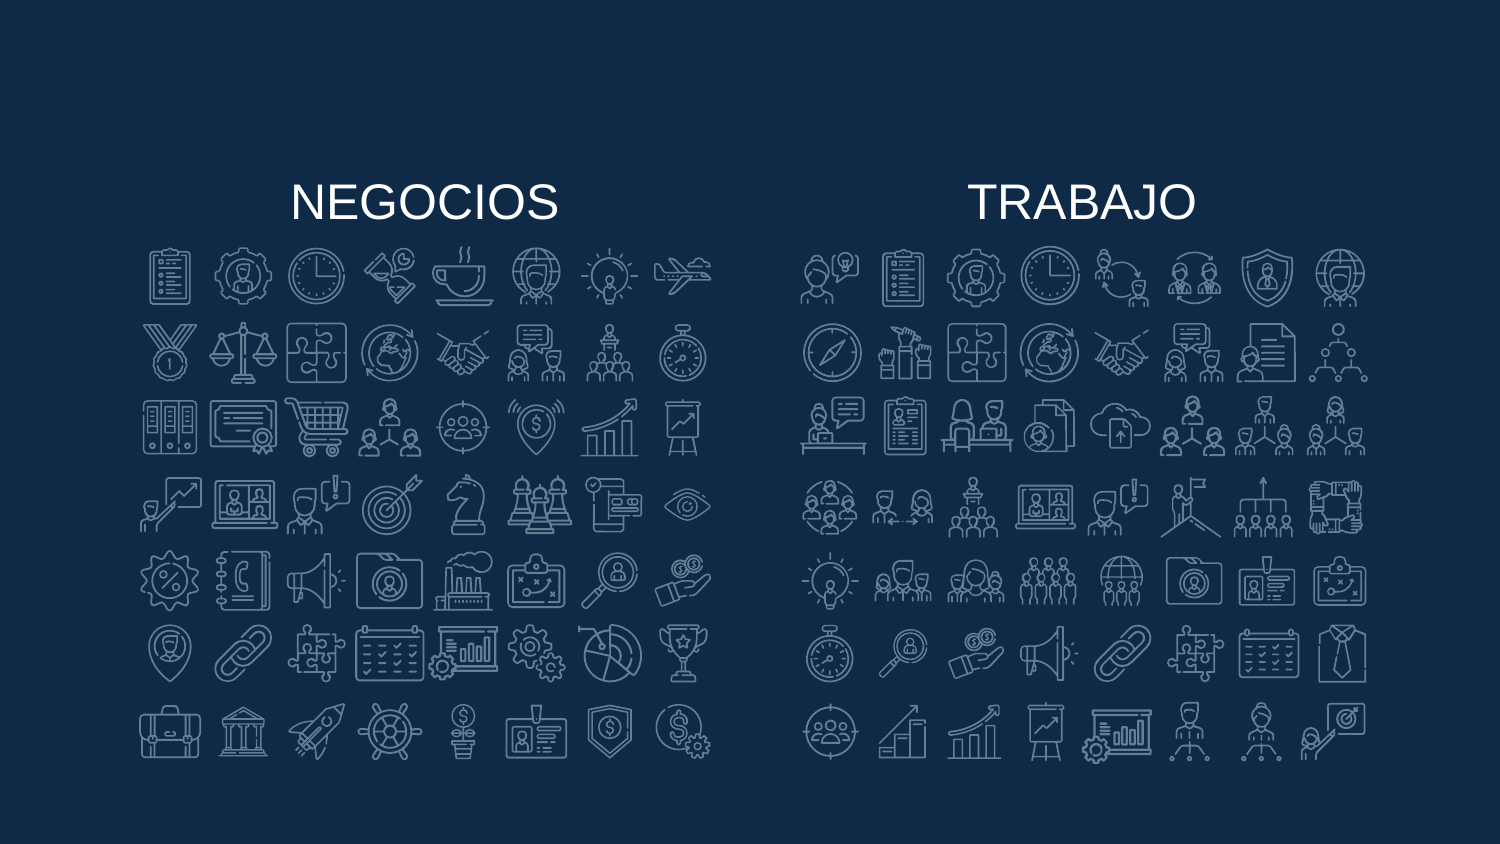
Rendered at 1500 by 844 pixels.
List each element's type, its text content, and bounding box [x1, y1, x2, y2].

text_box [1238, 628, 1300, 679]
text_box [357, 702, 423, 761]
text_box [1092, 624, 1153, 683]
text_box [1164, 322, 1224, 383]
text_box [1167, 251, 1222, 305]
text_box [1027, 701, 1065, 762]
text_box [214, 247, 273, 305]
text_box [653, 554, 713, 607]
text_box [360, 324, 419, 382]
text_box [147, 624, 192, 683]
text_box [212, 624, 274, 683]
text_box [446, 473, 486, 536]
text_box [432, 550, 494, 611]
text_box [507, 323, 566, 382]
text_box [1087, 478, 1149, 537]
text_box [1014, 484, 1077, 530]
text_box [881, 248, 925, 308]
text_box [801, 551, 860, 610]
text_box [1240, 248, 1295, 308]
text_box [946, 704, 1002, 760]
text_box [142, 399, 198, 455]
title TRABAJO [797, 154, 1369, 234]
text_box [138, 704, 202, 759]
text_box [428, 625, 499, 681]
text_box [878, 628, 928, 679]
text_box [1168, 701, 1211, 762]
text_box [505, 704, 568, 759]
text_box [874, 559, 932, 602]
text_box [1020, 245, 1081, 306]
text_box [1238, 555, 1296, 606]
text_box [218, 706, 269, 757]
text_box [209, 321, 278, 384]
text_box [580, 247, 639, 306]
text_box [664, 398, 702, 457]
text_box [1300, 702, 1366, 761]
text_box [947, 559, 1005, 603]
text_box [580, 397, 639, 457]
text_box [1233, 476, 1294, 538]
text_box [354, 624, 425, 682]
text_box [215, 550, 271, 612]
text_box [652, 323, 710, 382]
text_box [653, 257, 712, 296]
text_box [1240, 701, 1282, 762]
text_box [659, 624, 708, 683]
text_box [286, 322, 347, 384]
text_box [1234, 395, 1294, 456]
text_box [506, 553, 566, 609]
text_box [142, 323, 198, 382]
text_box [1159, 395, 1226, 457]
text_box [507, 474, 573, 535]
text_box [1081, 708, 1153, 765]
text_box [584, 476, 643, 533]
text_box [799, 624, 857, 683]
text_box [1094, 329, 1150, 377]
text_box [1306, 395, 1366, 456]
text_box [139, 549, 201, 612]
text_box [1089, 402, 1152, 449]
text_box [286, 552, 346, 609]
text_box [450, 703, 476, 760]
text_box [149, 247, 191, 306]
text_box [1019, 625, 1079, 682]
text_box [802, 323, 863, 383]
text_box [1313, 555, 1367, 606]
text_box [948, 476, 999, 538]
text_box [436, 330, 490, 376]
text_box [358, 397, 422, 457]
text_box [287, 247, 346, 305]
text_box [883, 395, 927, 456]
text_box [1308, 322, 1369, 383]
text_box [1160, 476, 1222, 538]
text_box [286, 474, 351, 535]
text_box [355, 552, 424, 610]
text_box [211, 479, 279, 530]
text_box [655, 703, 711, 760]
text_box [1019, 322, 1080, 383]
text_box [435, 399, 491, 455]
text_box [1315, 248, 1366, 308]
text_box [802, 479, 858, 535]
text_box [361, 474, 423, 536]
text_box [578, 624, 643, 683]
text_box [1099, 555, 1144, 607]
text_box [877, 326, 932, 380]
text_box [363, 247, 417, 305]
text_box [1019, 557, 1077, 605]
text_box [139, 476, 203, 533]
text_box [800, 251, 860, 305]
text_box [1308, 479, 1364, 535]
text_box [209, 399, 278, 455]
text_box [511, 247, 561, 306]
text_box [663, 488, 711, 522]
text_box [1165, 556, 1223, 605]
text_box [507, 398, 565, 456]
title NEGOCIOS [139, 154, 711, 234]
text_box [801, 703, 860, 761]
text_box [580, 552, 639, 610]
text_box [587, 704, 633, 759]
text_box [1023, 399, 1076, 453]
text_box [940, 398, 1015, 453]
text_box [283, 397, 350, 458]
text_box [287, 623, 346, 683]
text_box [947, 323, 1007, 383]
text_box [799, 396, 868, 456]
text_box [507, 624, 566, 683]
text_box [1166, 624, 1225, 683]
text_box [431, 245, 495, 307]
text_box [1317, 624, 1367, 683]
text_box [1236, 322, 1297, 383]
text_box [287, 702, 346, 761]
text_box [878, 704, 927, 759]
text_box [872, 488, 934, 526]
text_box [586, 323, 634, 382]
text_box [1094, 248, 1150, 308]
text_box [946, 248, 1006, 308]
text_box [947, 627, 1006, 680]
